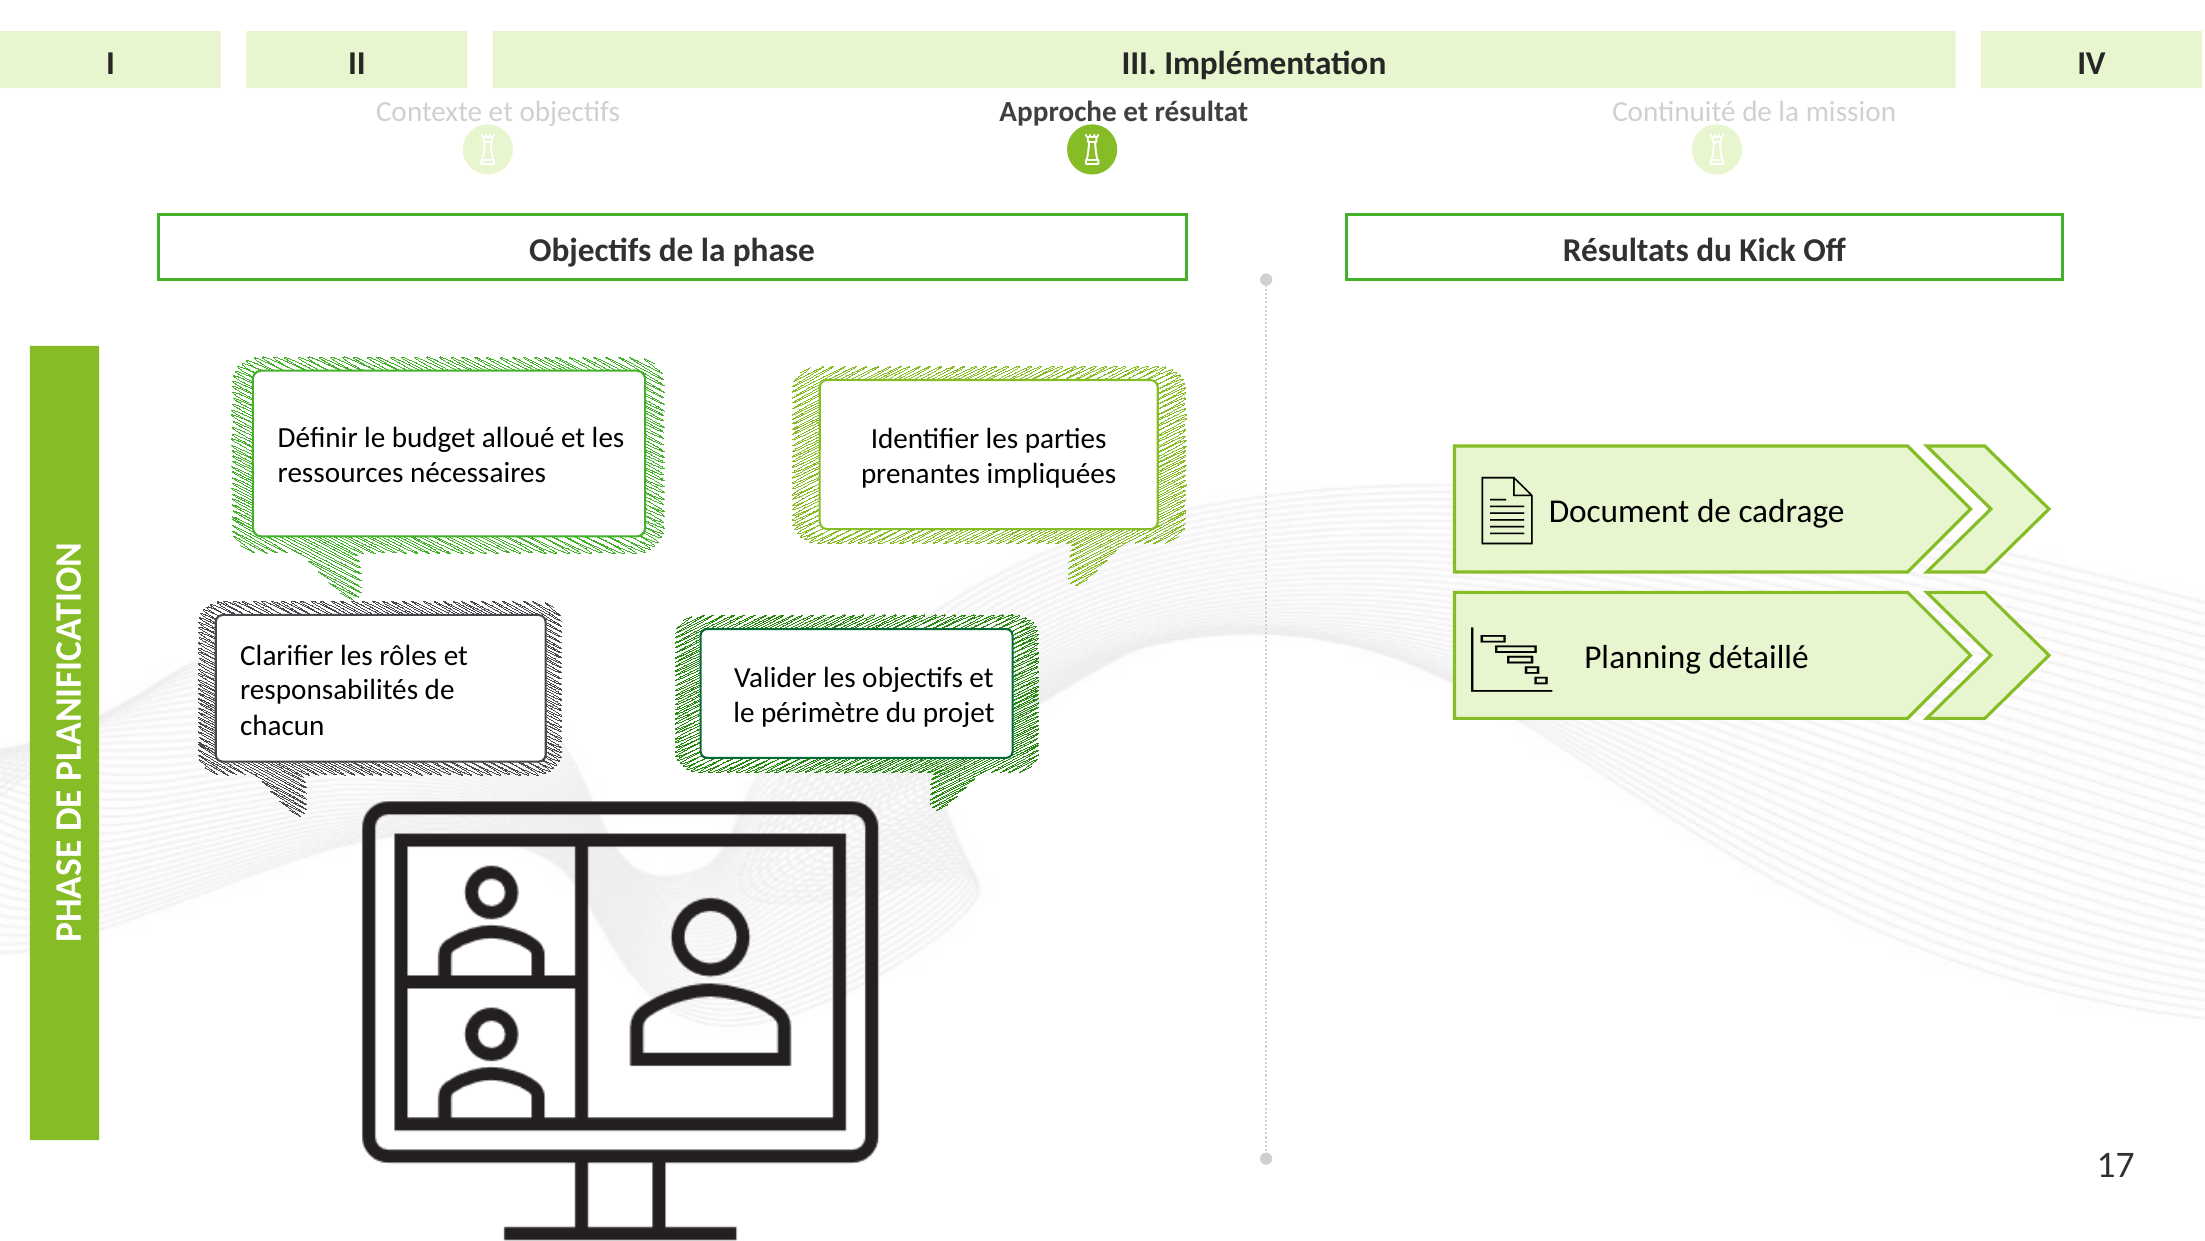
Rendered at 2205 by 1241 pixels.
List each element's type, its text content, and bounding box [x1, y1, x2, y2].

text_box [671, 608, 1043, 811]
text_box Contexte et objectifs [361, 85, 646, 135]
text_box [1454, 445, 2050, 573]
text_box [194, 594, 566, 817]
text_box 17 [2096, 1150, 2135, 1186]
text_box Continuité de la mission [1597, 89, 1924, 135]
text_box [1067, 135, 1118, 175]
picture [0, 442, 1265, 1241]
text_box Résultats du Kick Off [1346, 214, 2063, 280]
text_box I [0, 31, 221, 89]
text_box [462, 124, 513, 175]
text_box III. Implémentation [492, 31, 1956, 89]
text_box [1454, 592, 2050, 719]
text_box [228, 349, 669, 601]
text_box II [246, 31, 468, 89]
text_box [1691, 135, 1743, 175]
text_box IV [1981, 31, 2202, 89]
text_box Objectifs de la phase [158, 214, 1187, 280]
text_box PHASE DE PLANIFICATION [29, 345, 100, 440]
picture [1267, 442, 2205, 1139]
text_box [787, 359, 1190, 587]
text_box Approche et résultat [984, 89, 1292, 135]
